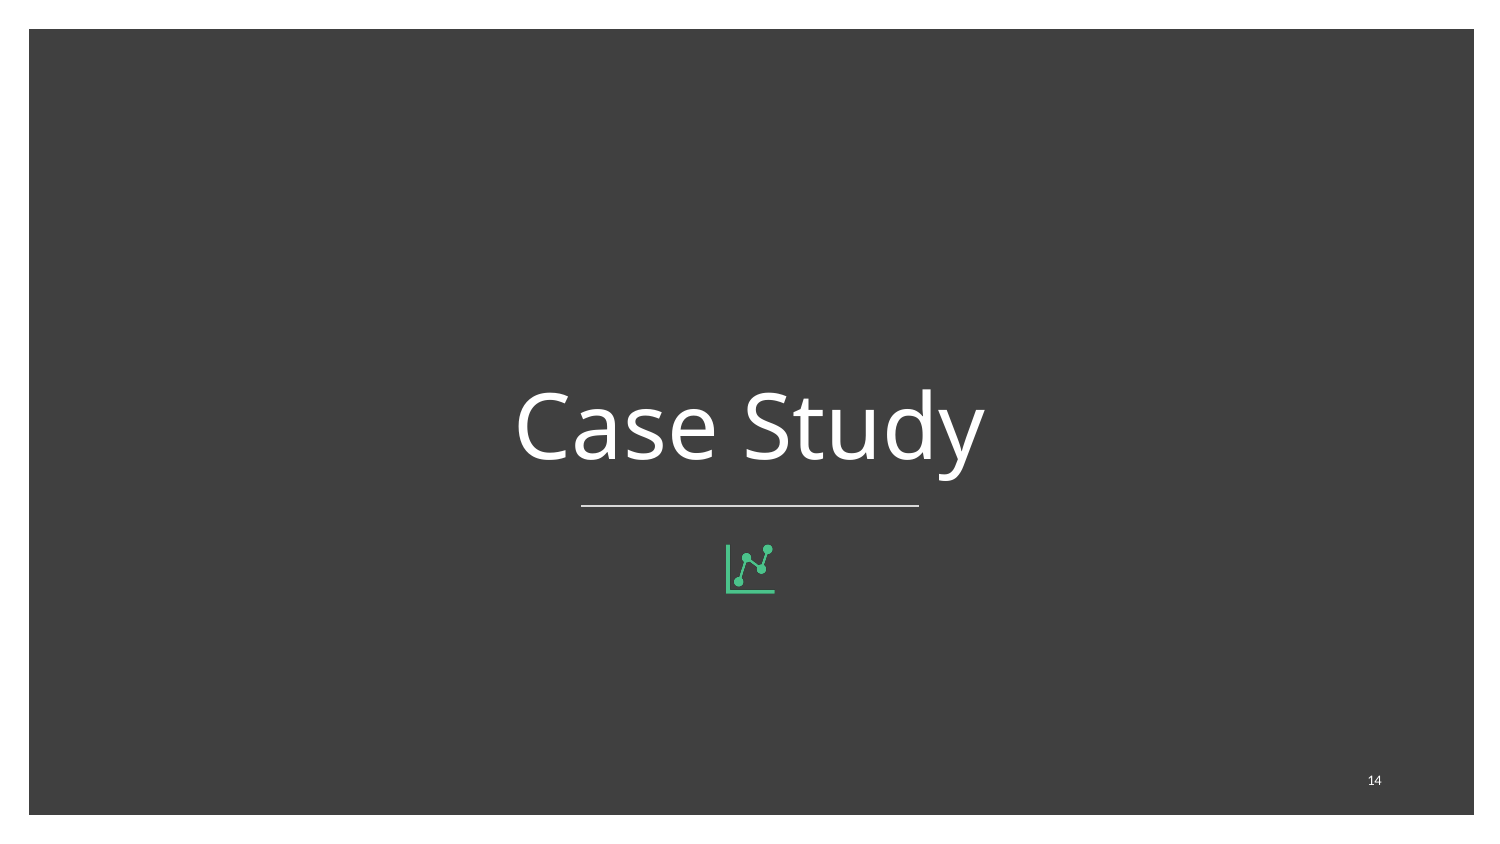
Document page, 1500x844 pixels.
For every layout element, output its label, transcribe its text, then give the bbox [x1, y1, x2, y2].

title Case Study [187, 138, 1313, 488]
slide_number 14 [1059, 757, 1397, 803]
text_box [0, 0, 1500, 844]
text_box [39, 39, 1464, 805]
text_box [716, 536, 784, 603]
